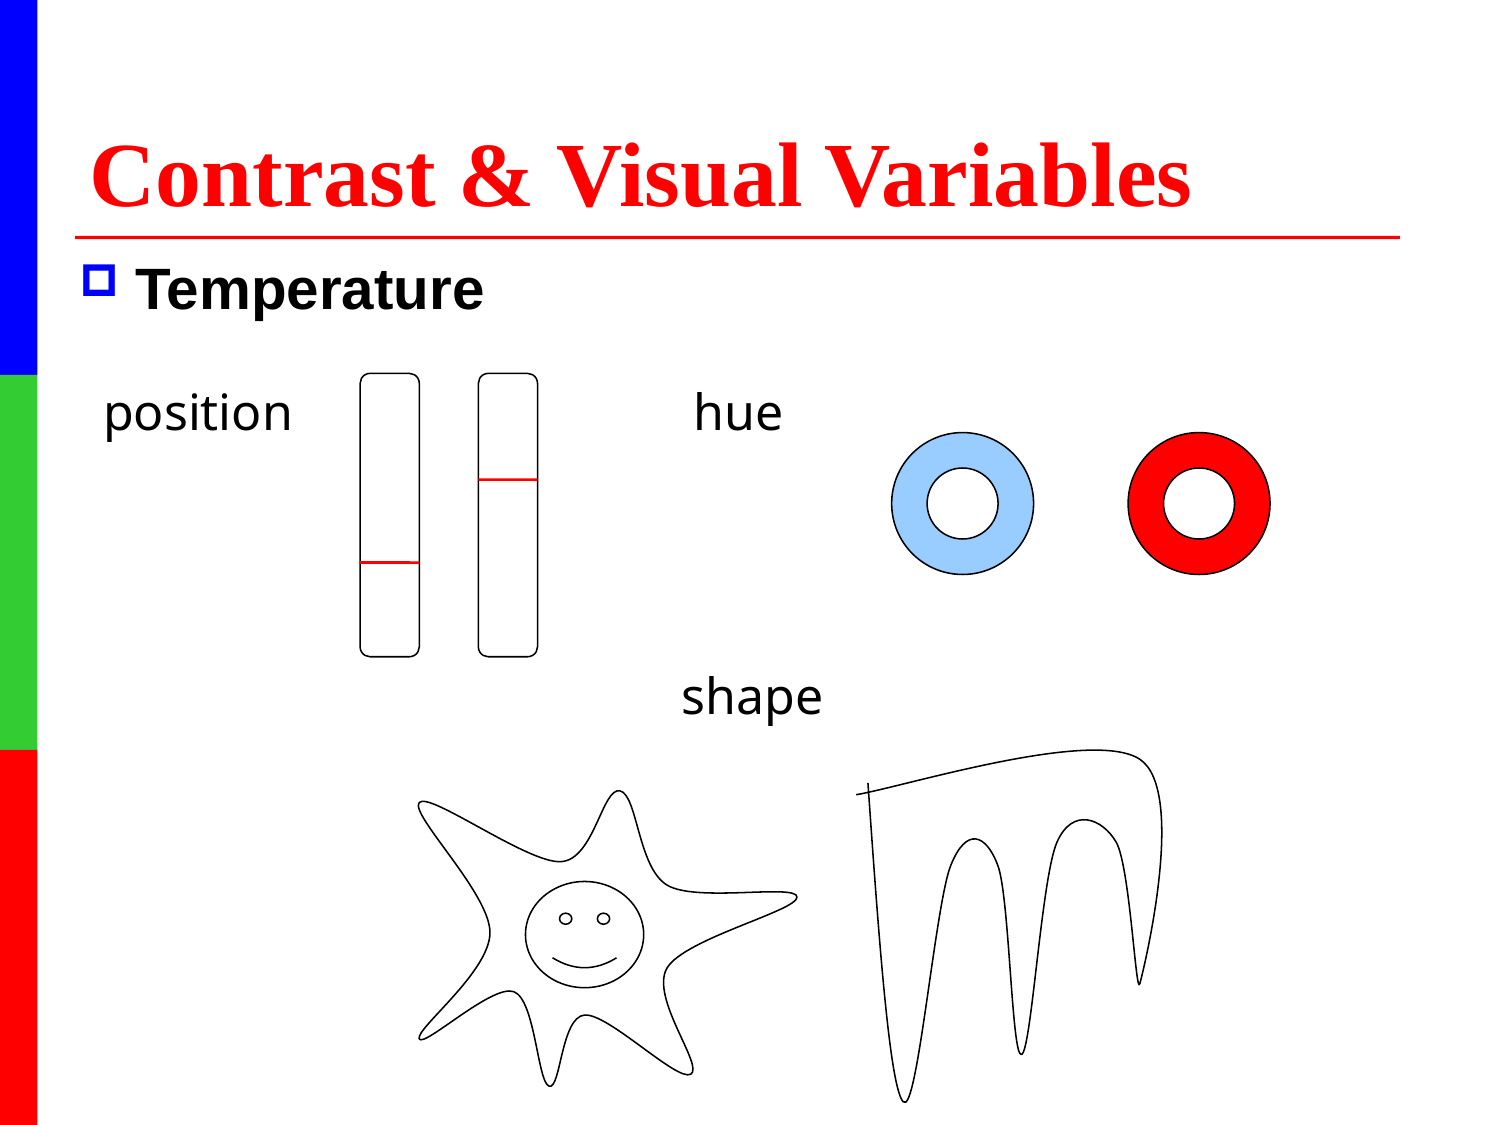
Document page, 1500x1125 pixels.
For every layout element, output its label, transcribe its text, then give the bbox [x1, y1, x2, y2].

text_box [1128, 432, 1271, 575]
title Contrast & Visual Variables [74, 45, 1426, 233]
text_box hue [679, 373, 880, 449]
text_box [856, 750, 1162, 1103]
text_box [360, 373, 538, 657]
text_box [891, 432, 1034, 575]
list Temperature [64, 243, 728, 987]
text_box position [88, 373, 325, 449]
text_box shape [667, 656, 880, 732]
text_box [409, 786, 798, 1091]
